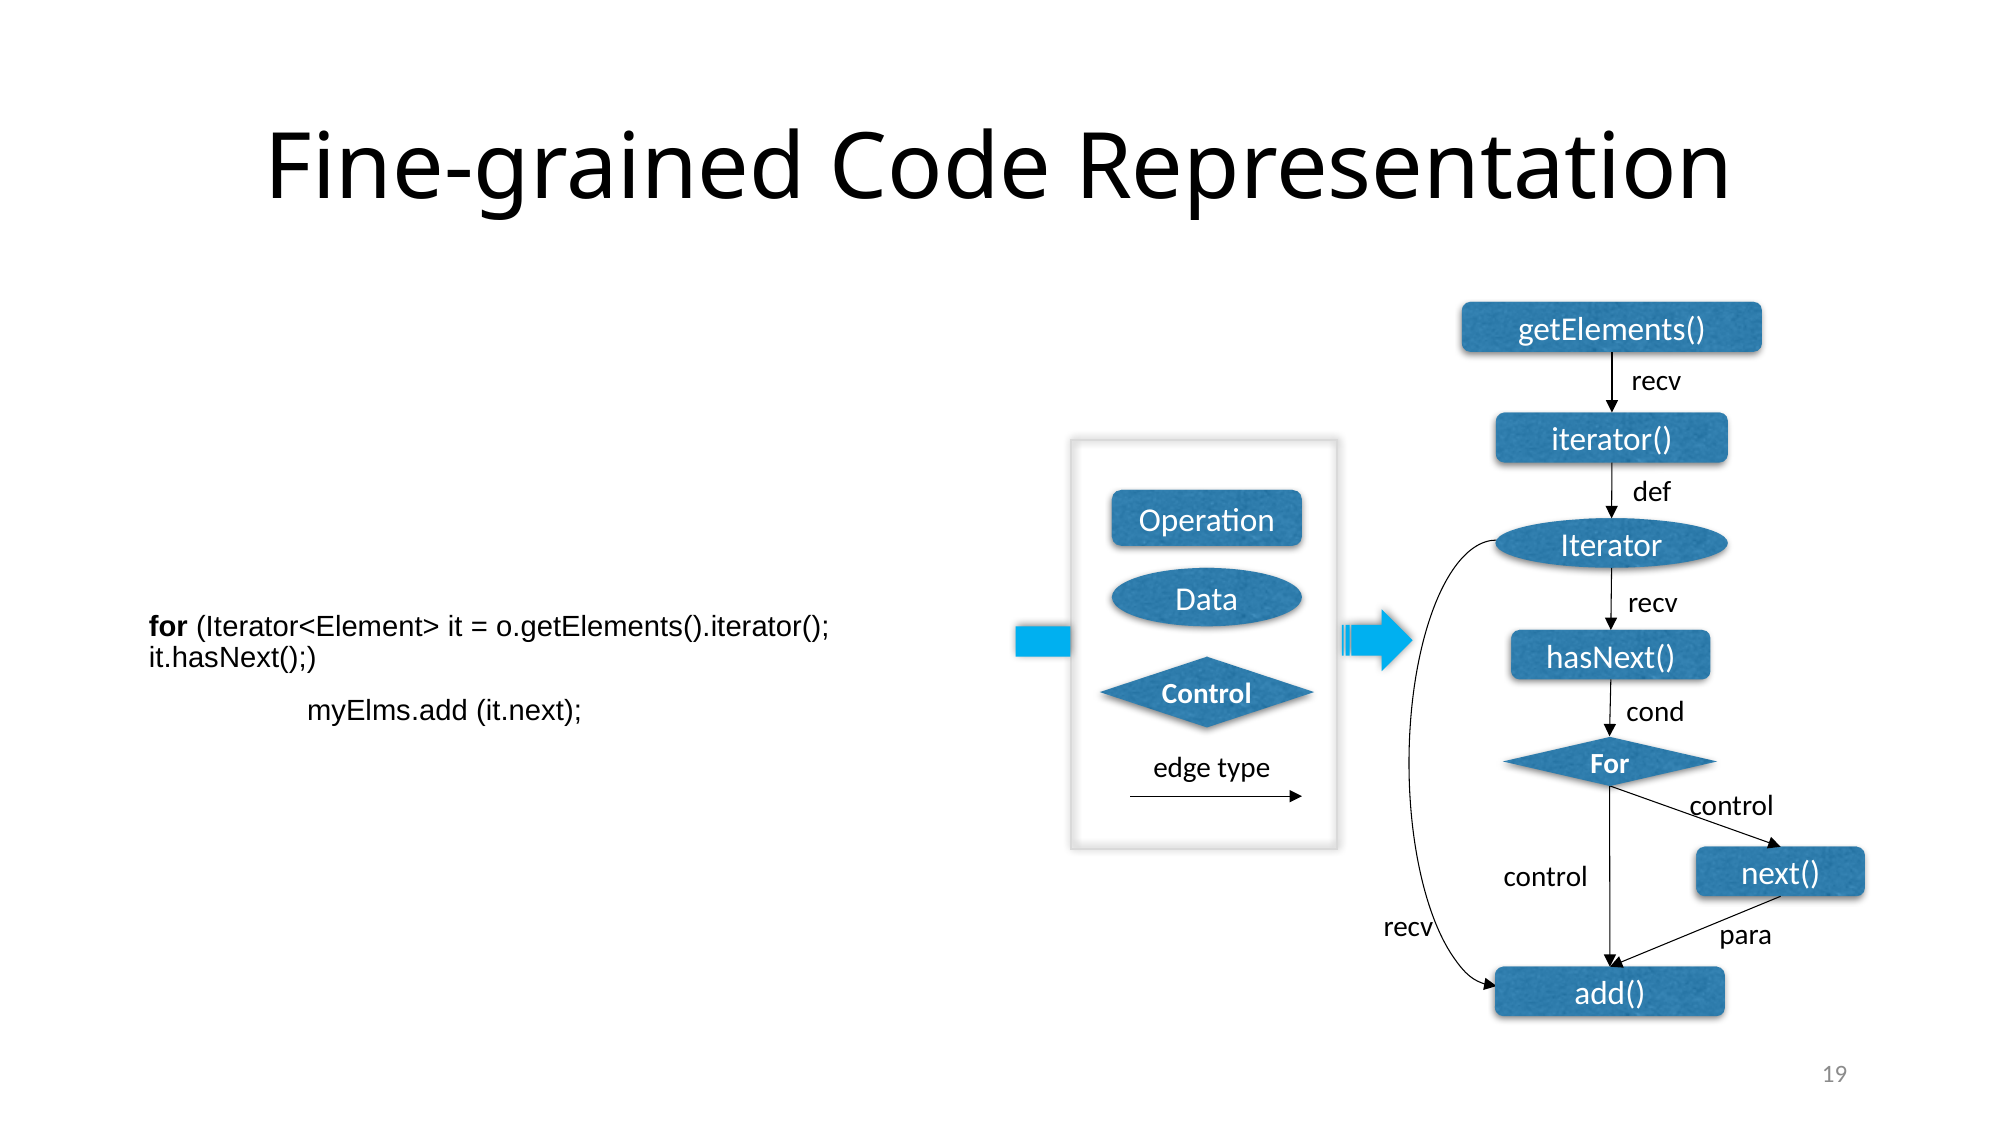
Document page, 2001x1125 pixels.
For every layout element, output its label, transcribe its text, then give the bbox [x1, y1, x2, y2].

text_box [1368, 301, 1865, 1017]
slide_number 19 [1412, 1042, 1863, 1103]
title Fine-grained Code Representation [137, 59, 1863, 278]
text_box for (Iterator<Element> it = o.getElements().iterator(); it.hasNext();) myElms.add (it.next); [133, 603, 1015, 721]
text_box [1015, 439, 1368, 850]
